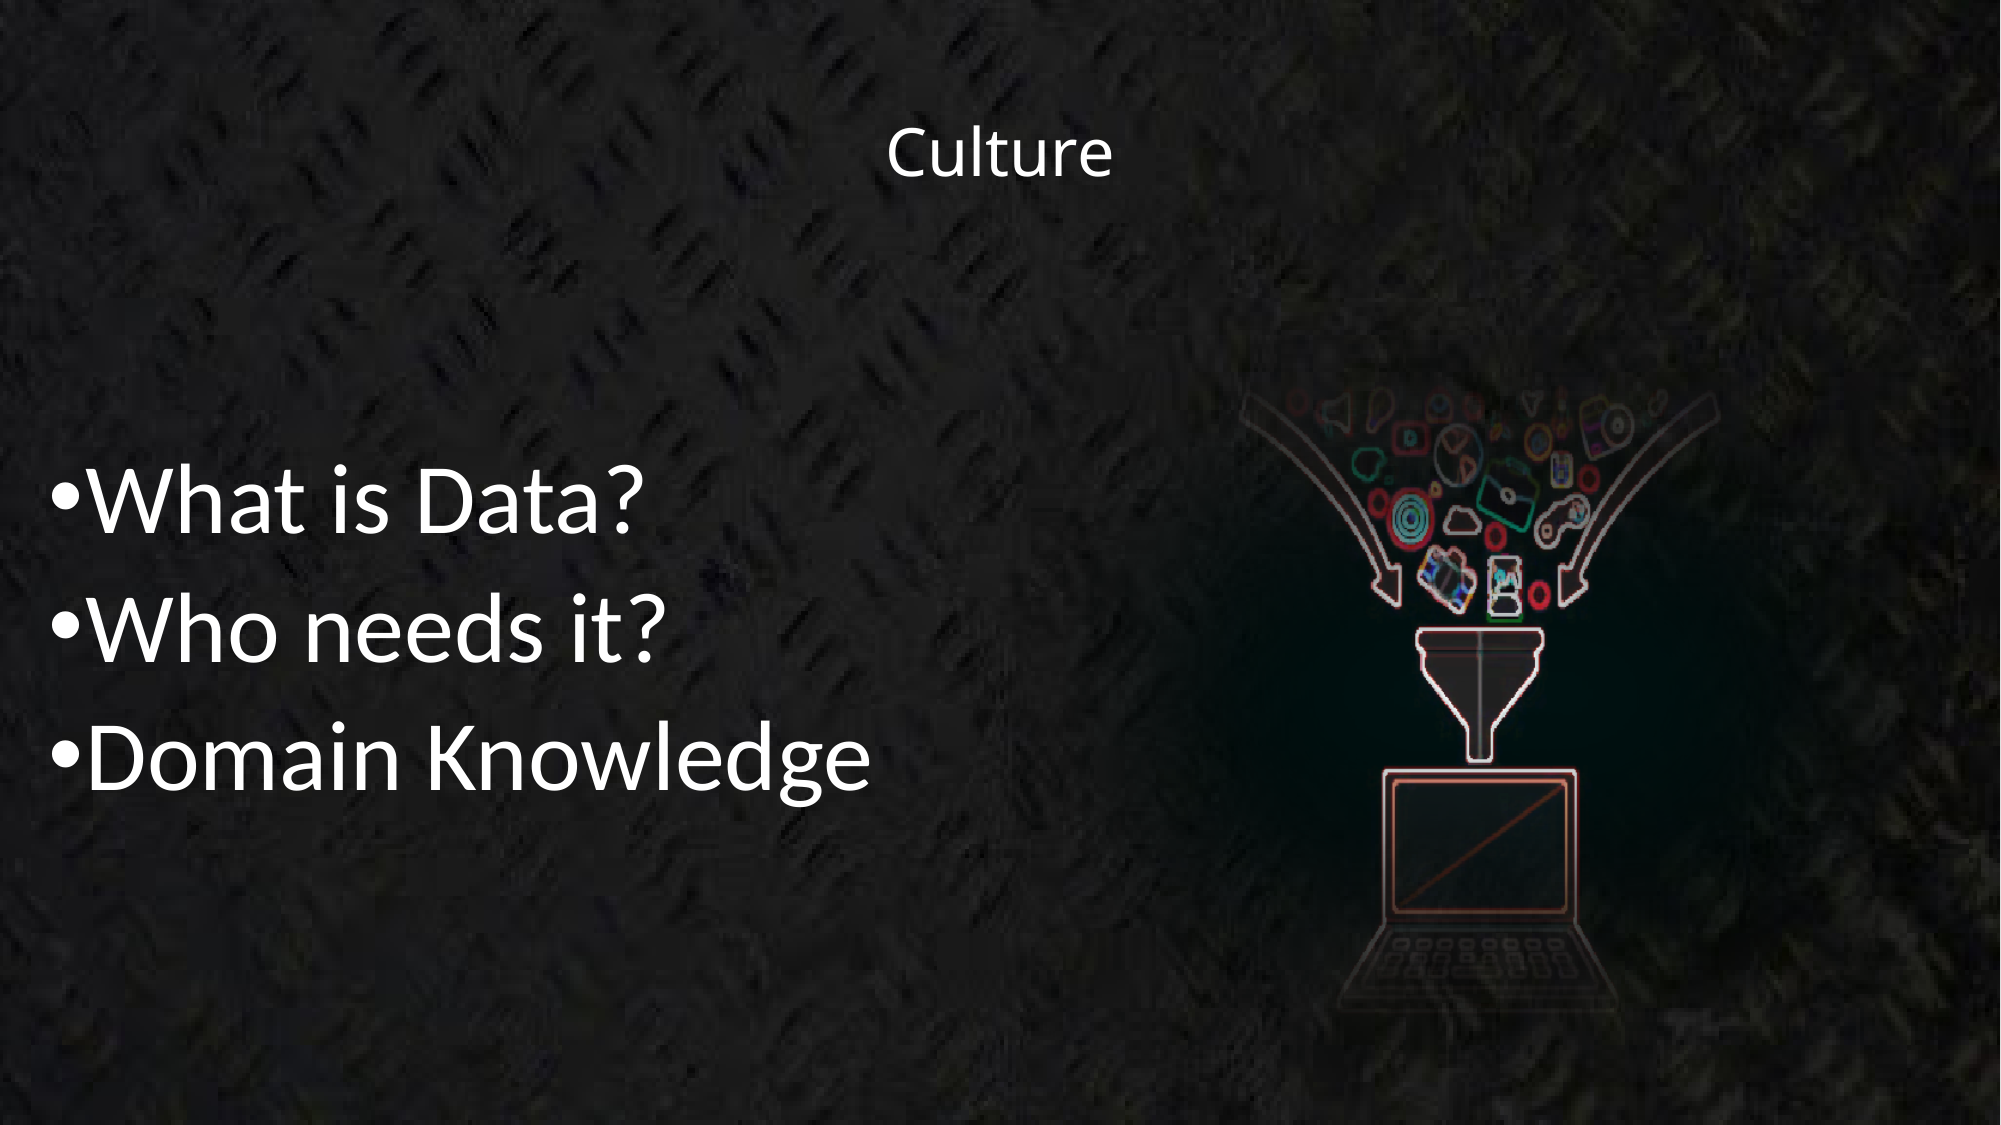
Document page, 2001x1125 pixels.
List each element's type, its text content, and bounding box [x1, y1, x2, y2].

picture [0, 0, 2001, 1125]
title Culture [137, 46, 1863, 264]
list What is Data? Who needs it? Domain Knowledge [33, 323, 1000, 1065]
